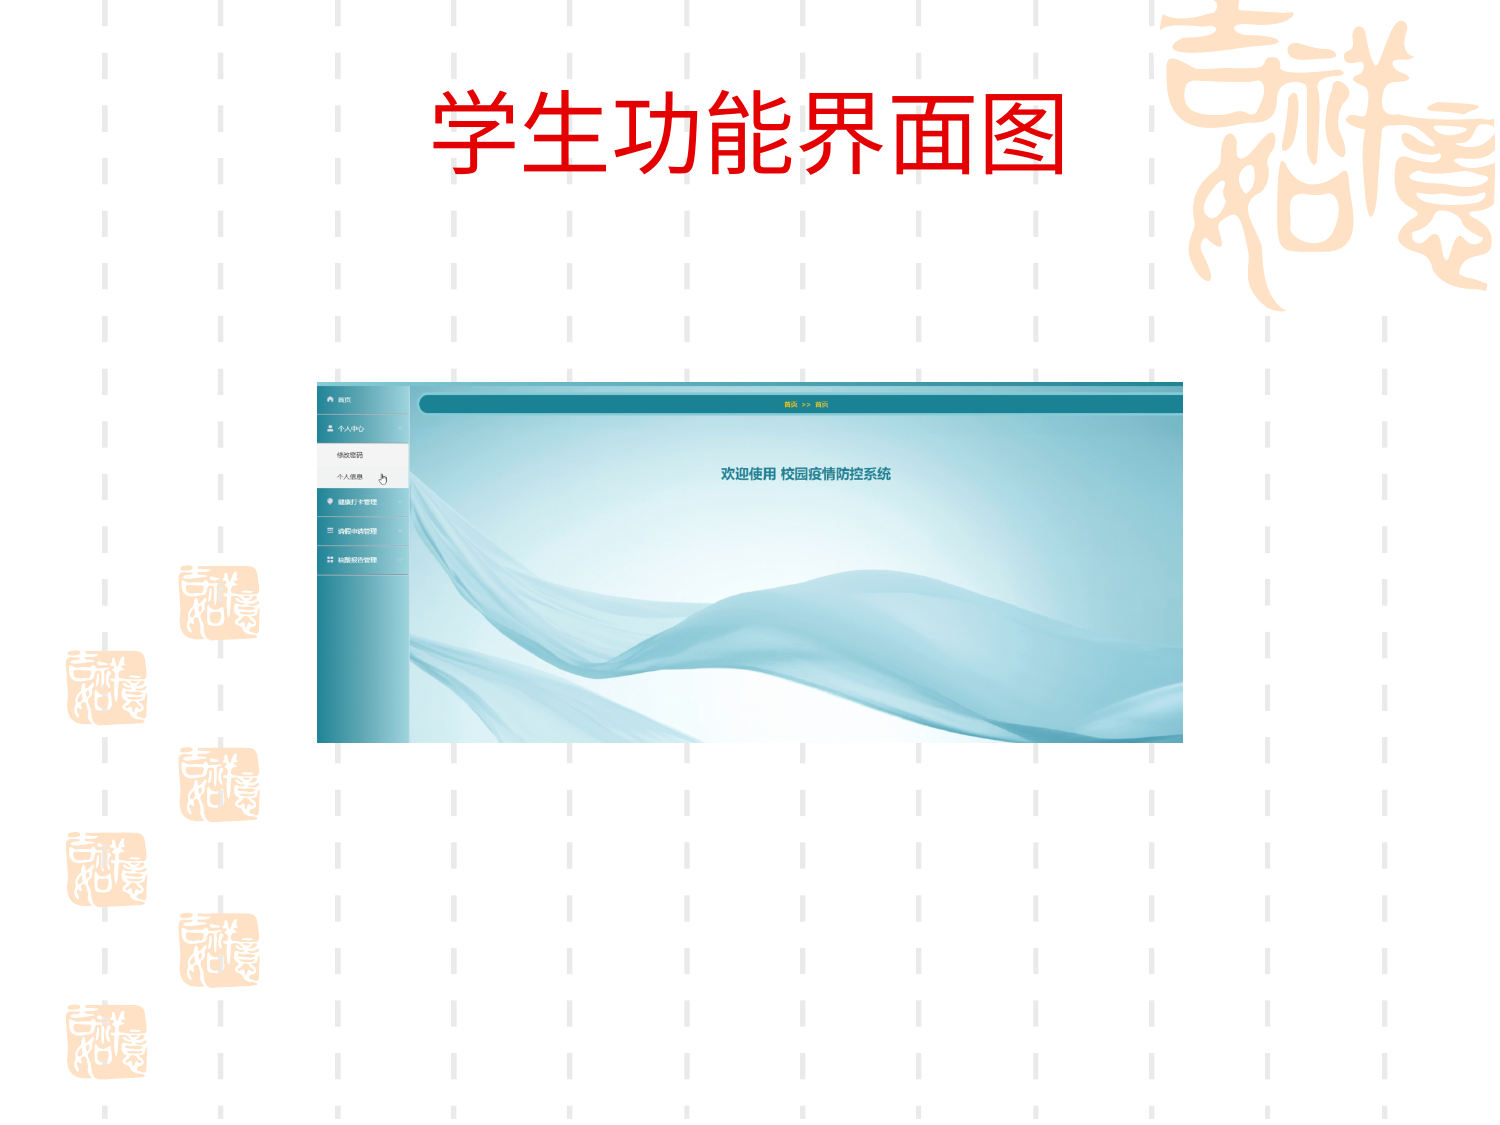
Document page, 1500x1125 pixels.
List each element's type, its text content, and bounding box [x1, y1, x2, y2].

title 学生功能界面图 [48, 37, 1451, 226]
picture [317, 382, 1183, 743]
